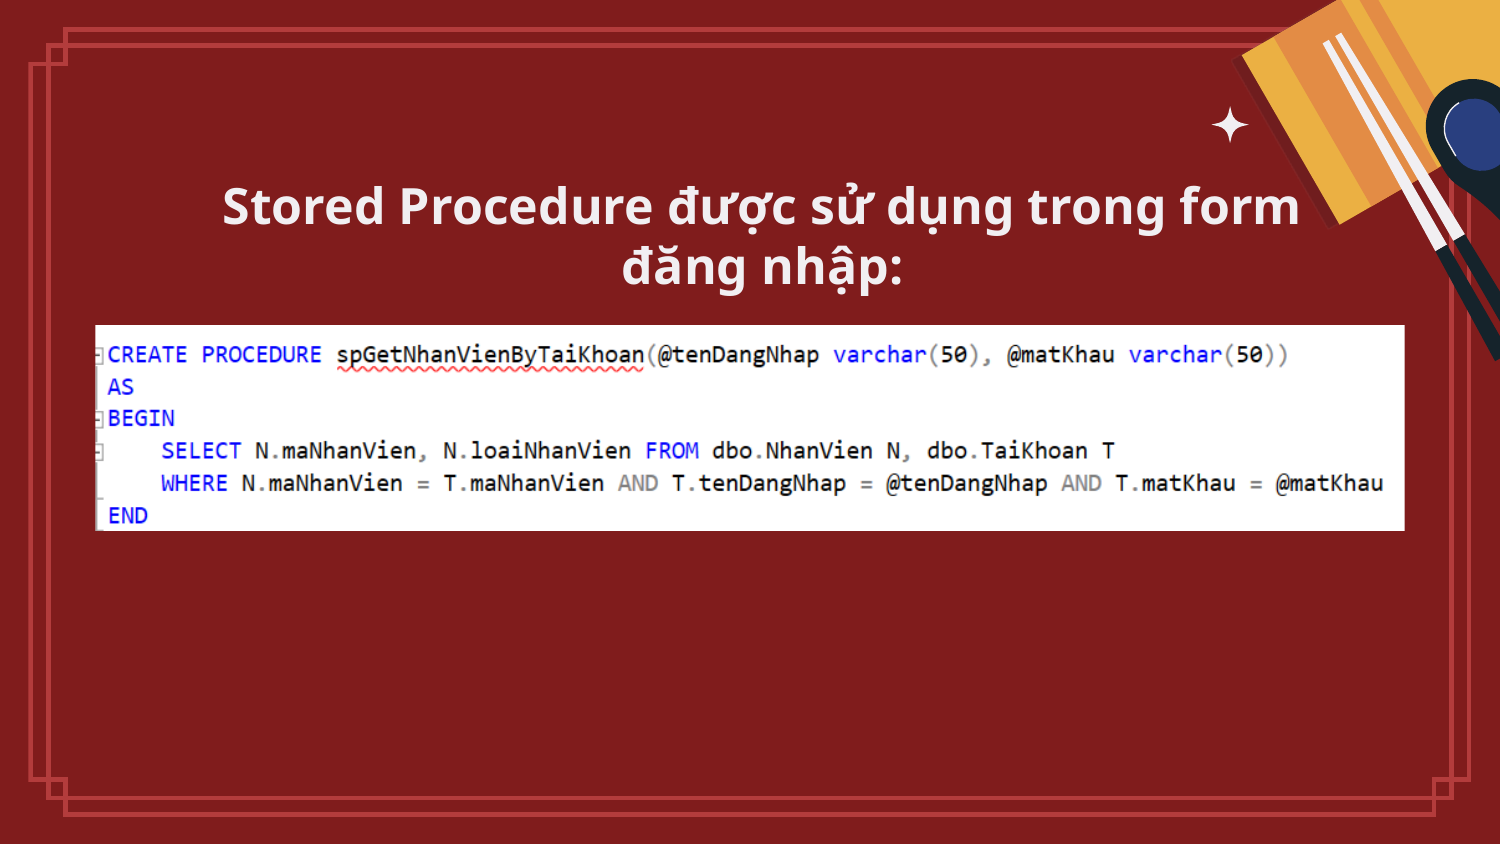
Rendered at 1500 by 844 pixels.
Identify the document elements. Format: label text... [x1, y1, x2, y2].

picture [94, 325, 1405, 531]
title Stored Procedure được sử dụng trong form đăng nhập: [179, 175, 1346, 295]
